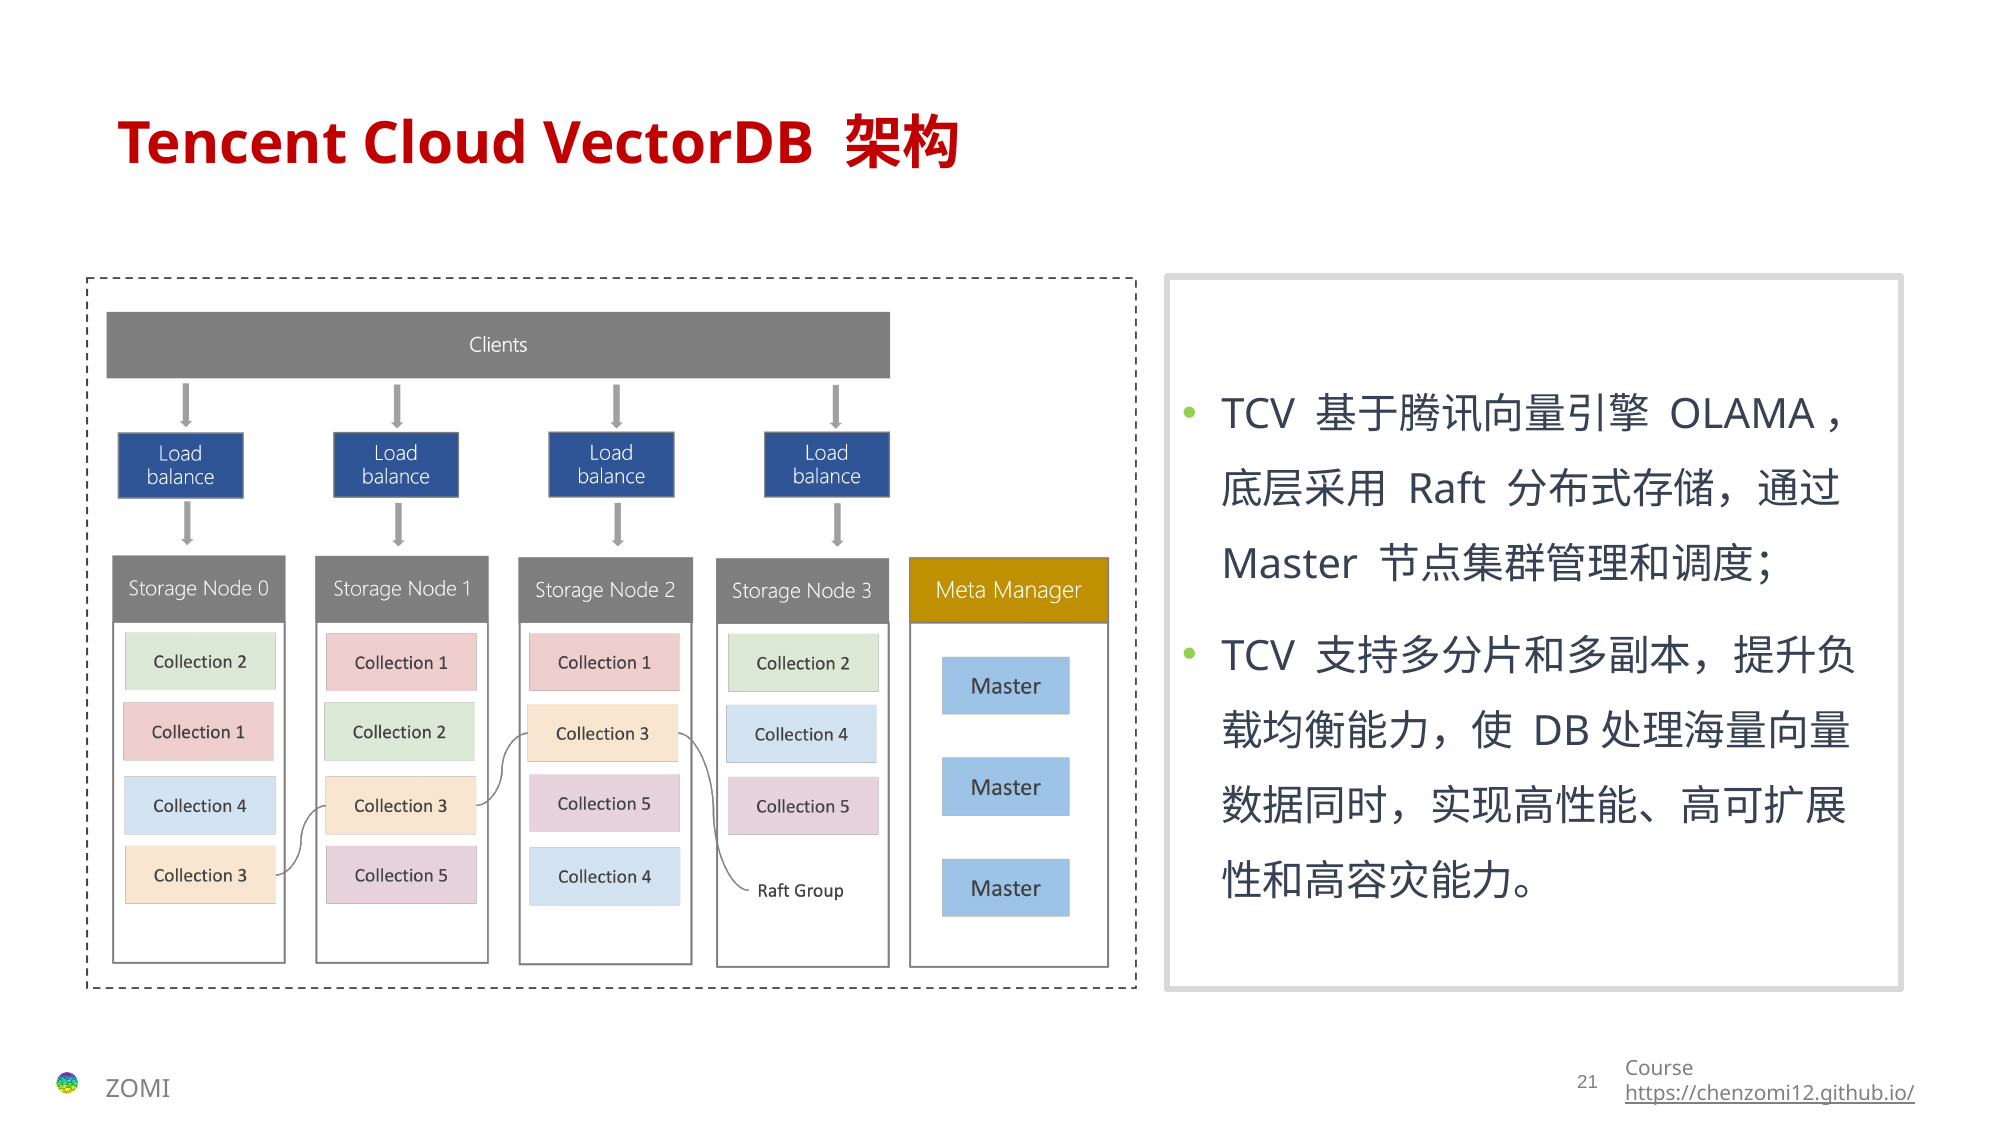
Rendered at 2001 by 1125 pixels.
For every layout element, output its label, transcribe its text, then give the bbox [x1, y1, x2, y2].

picture [57, 1073, 77, 1093]
title Tencent Cloud VectorDB 架构 [102, 91, 1901, 189]
list TCV 基于腾讯向量引擎 OLAMA，底层采用 Raft 分布式存储，通过 Master 节点集群管理和调度； TCV 支持多分片和多副本，提升负载均衡能力，使 DB处理海量向量数据同时，实现高性能、高可扩展性和高容灾能力。 [1167, 276, 1901, 989]
picture [85, 276, 1137, 990]
